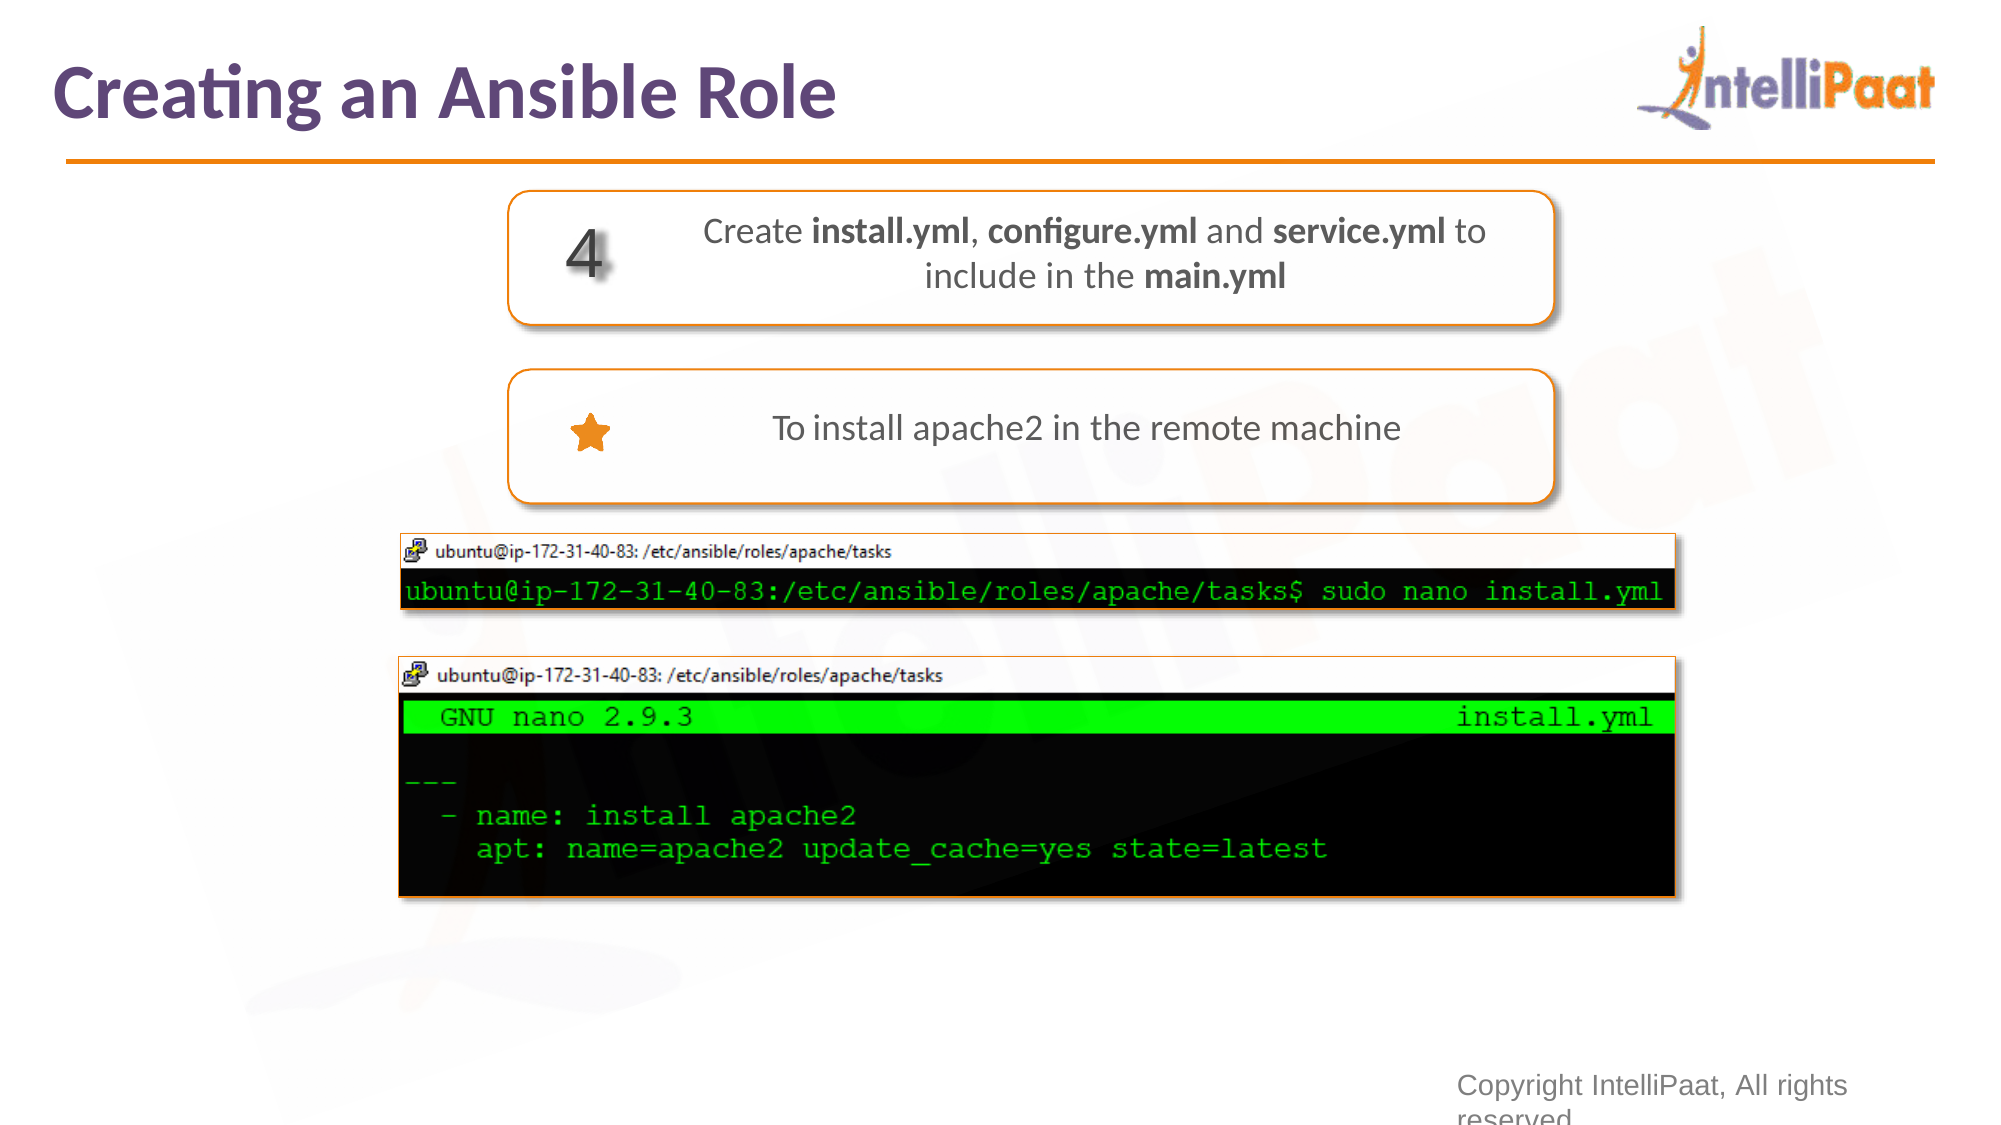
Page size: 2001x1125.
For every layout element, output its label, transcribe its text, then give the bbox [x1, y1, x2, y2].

title Creating an Ansible Role [51, 37, 94, 228]
footer Copyright IntelliPaat, All rights reserved [1454, 1066, 1971, 1125]
text_box [94, 15, 1902, 1125]
picture [1902, 26, 1935, 130]
